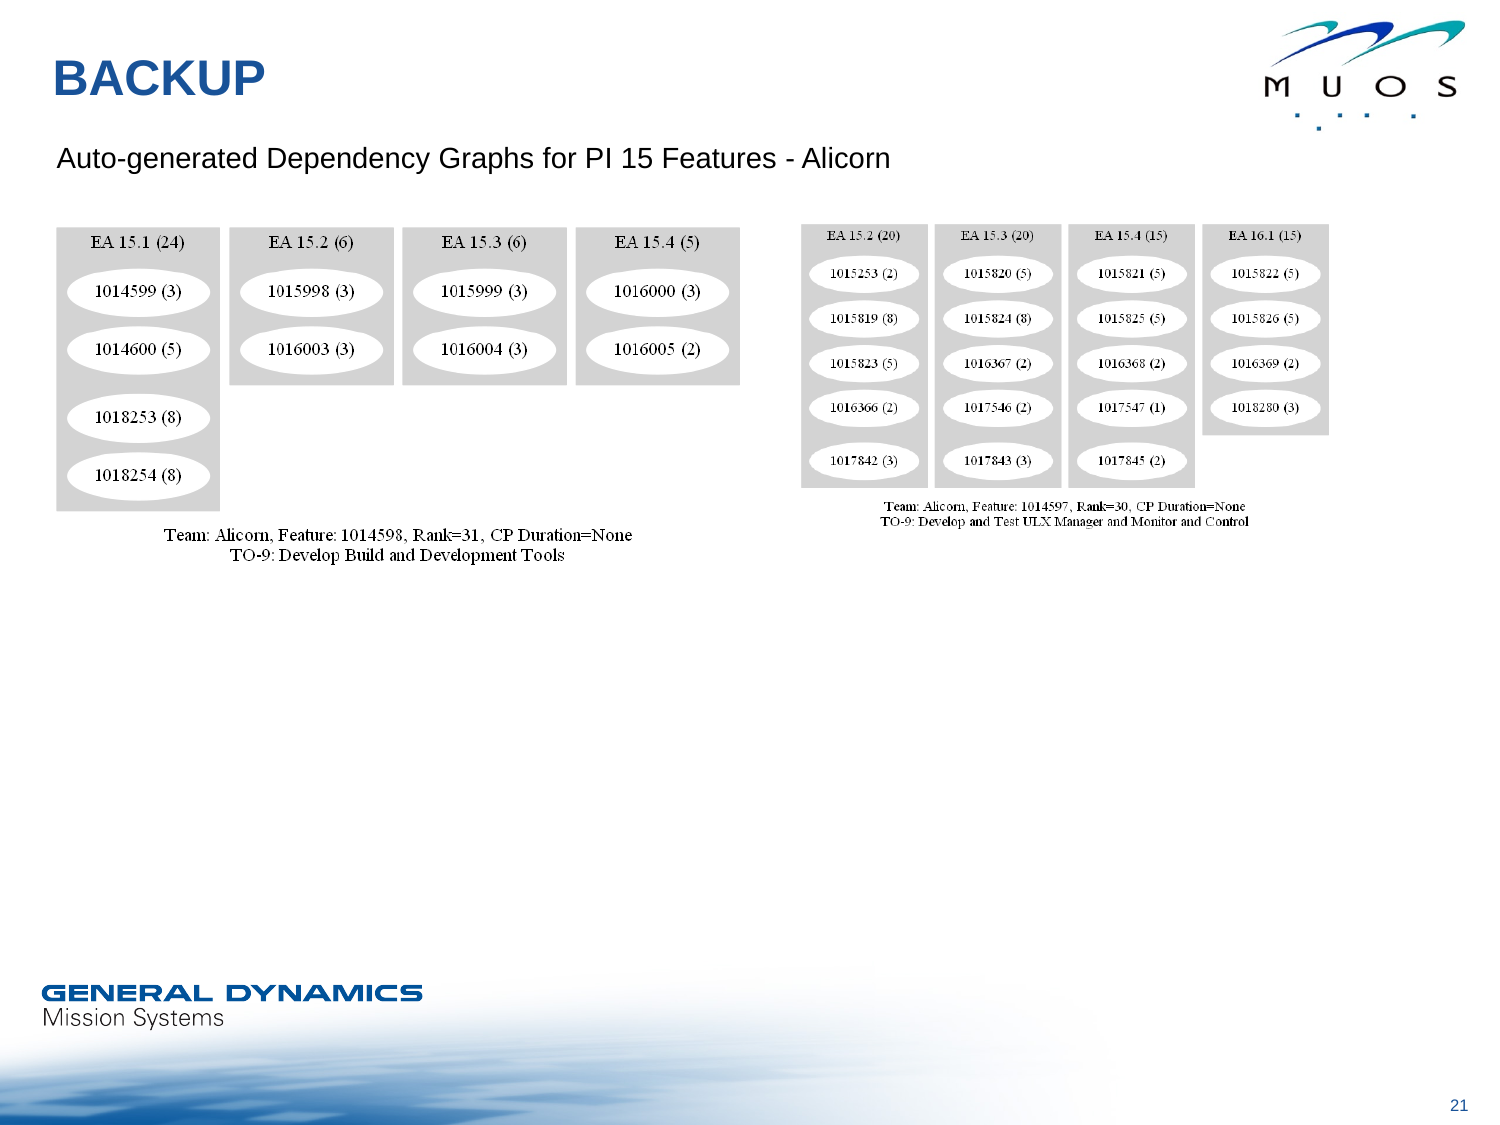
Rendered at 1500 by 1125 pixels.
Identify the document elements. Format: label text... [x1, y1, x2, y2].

picture [1258, 12, 1475, 106]
title BACKUP [37, 37, 1463, 125]
picture [41, 212, 755, 576]
picture [0, 937, 1500, 1125]
picture [788, 212, 1340, 538]
list Auto-generated Dependency Graphs for PI 15 Features - Alicorn [41, 125, 1467, 174]
slide_number 21 [1412, 1062, 1484, 1123]
